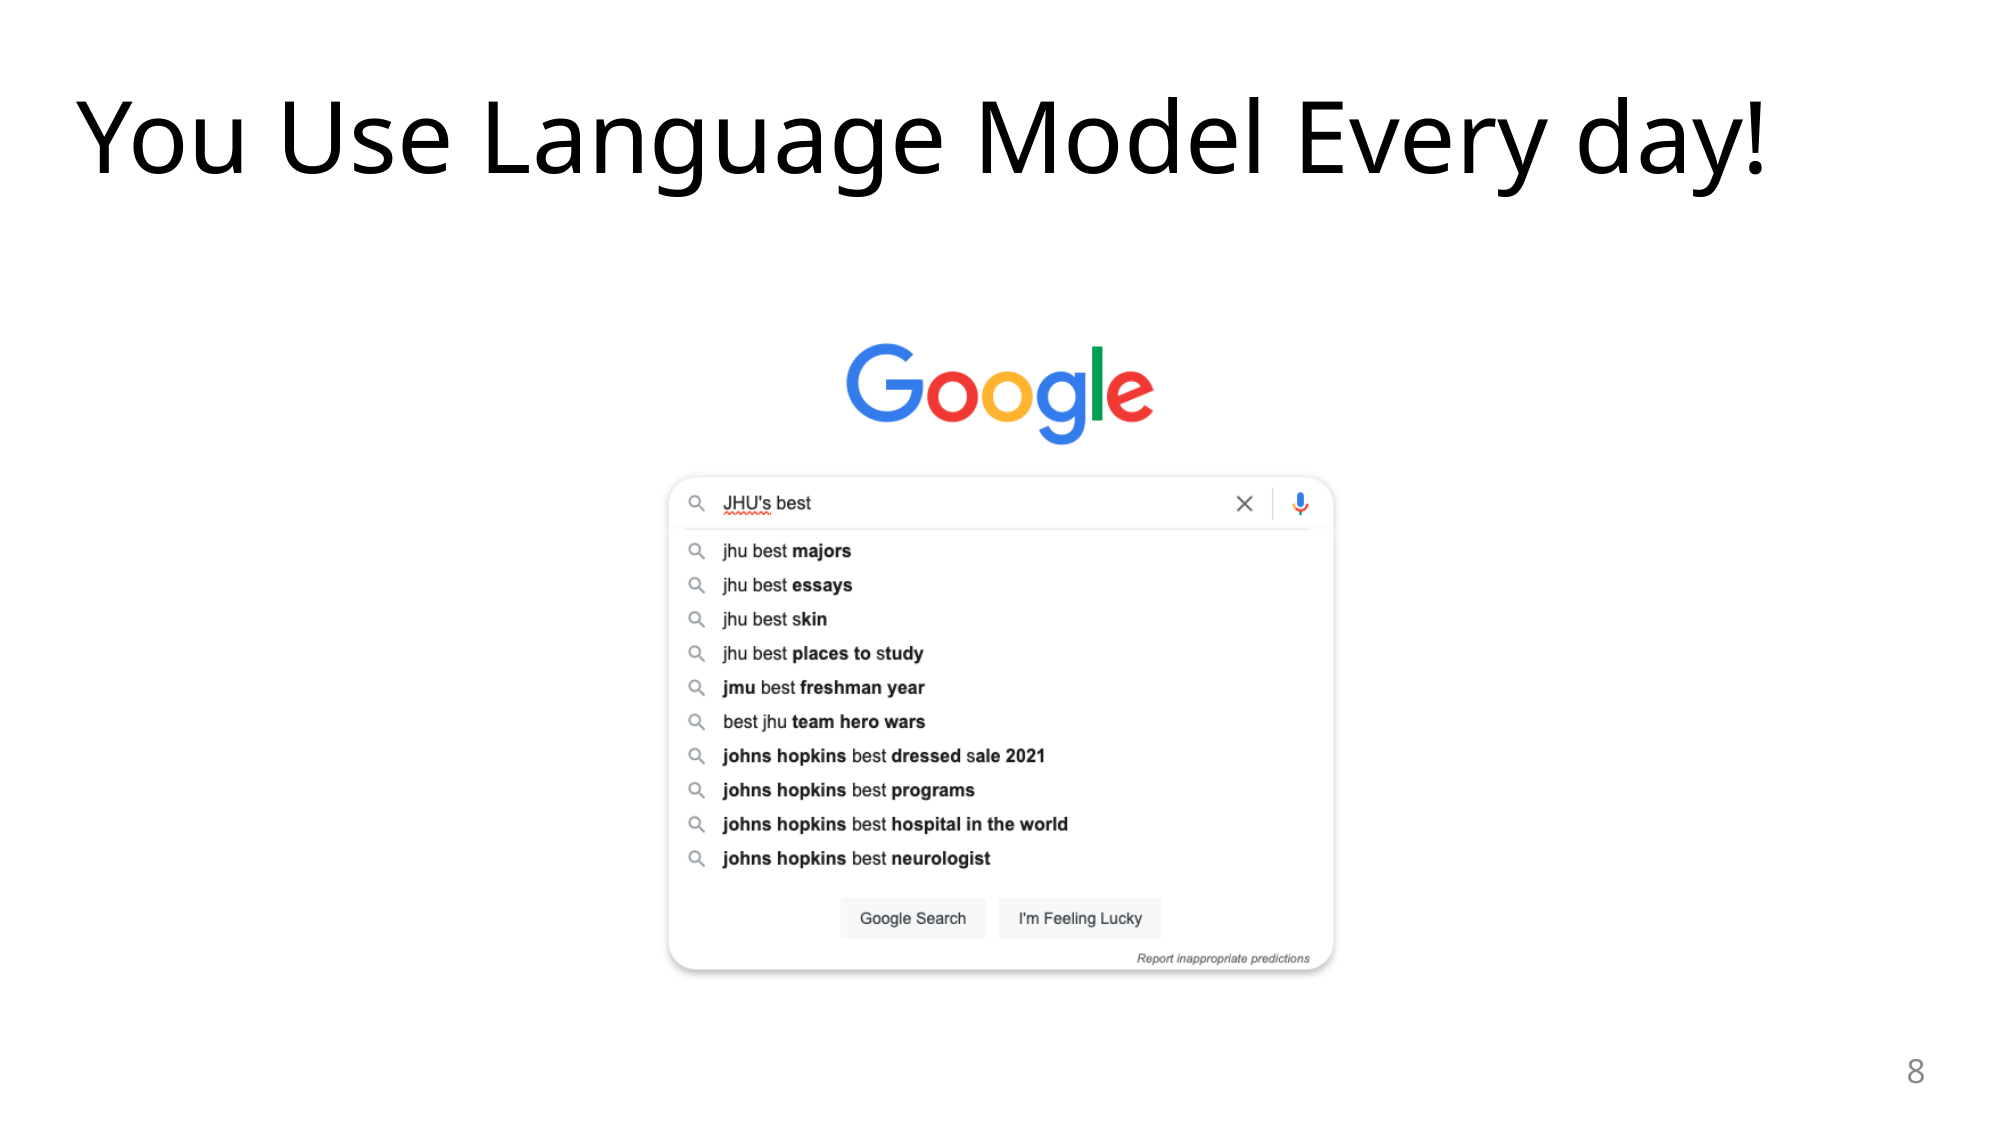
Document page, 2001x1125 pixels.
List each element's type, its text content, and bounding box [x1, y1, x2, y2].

slide_number 8 [1490, 1042, 1941, 1103]
title You Use Language Model Every day! [61, 60, 1939, 224]
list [556, 252, 1444, 1014]
